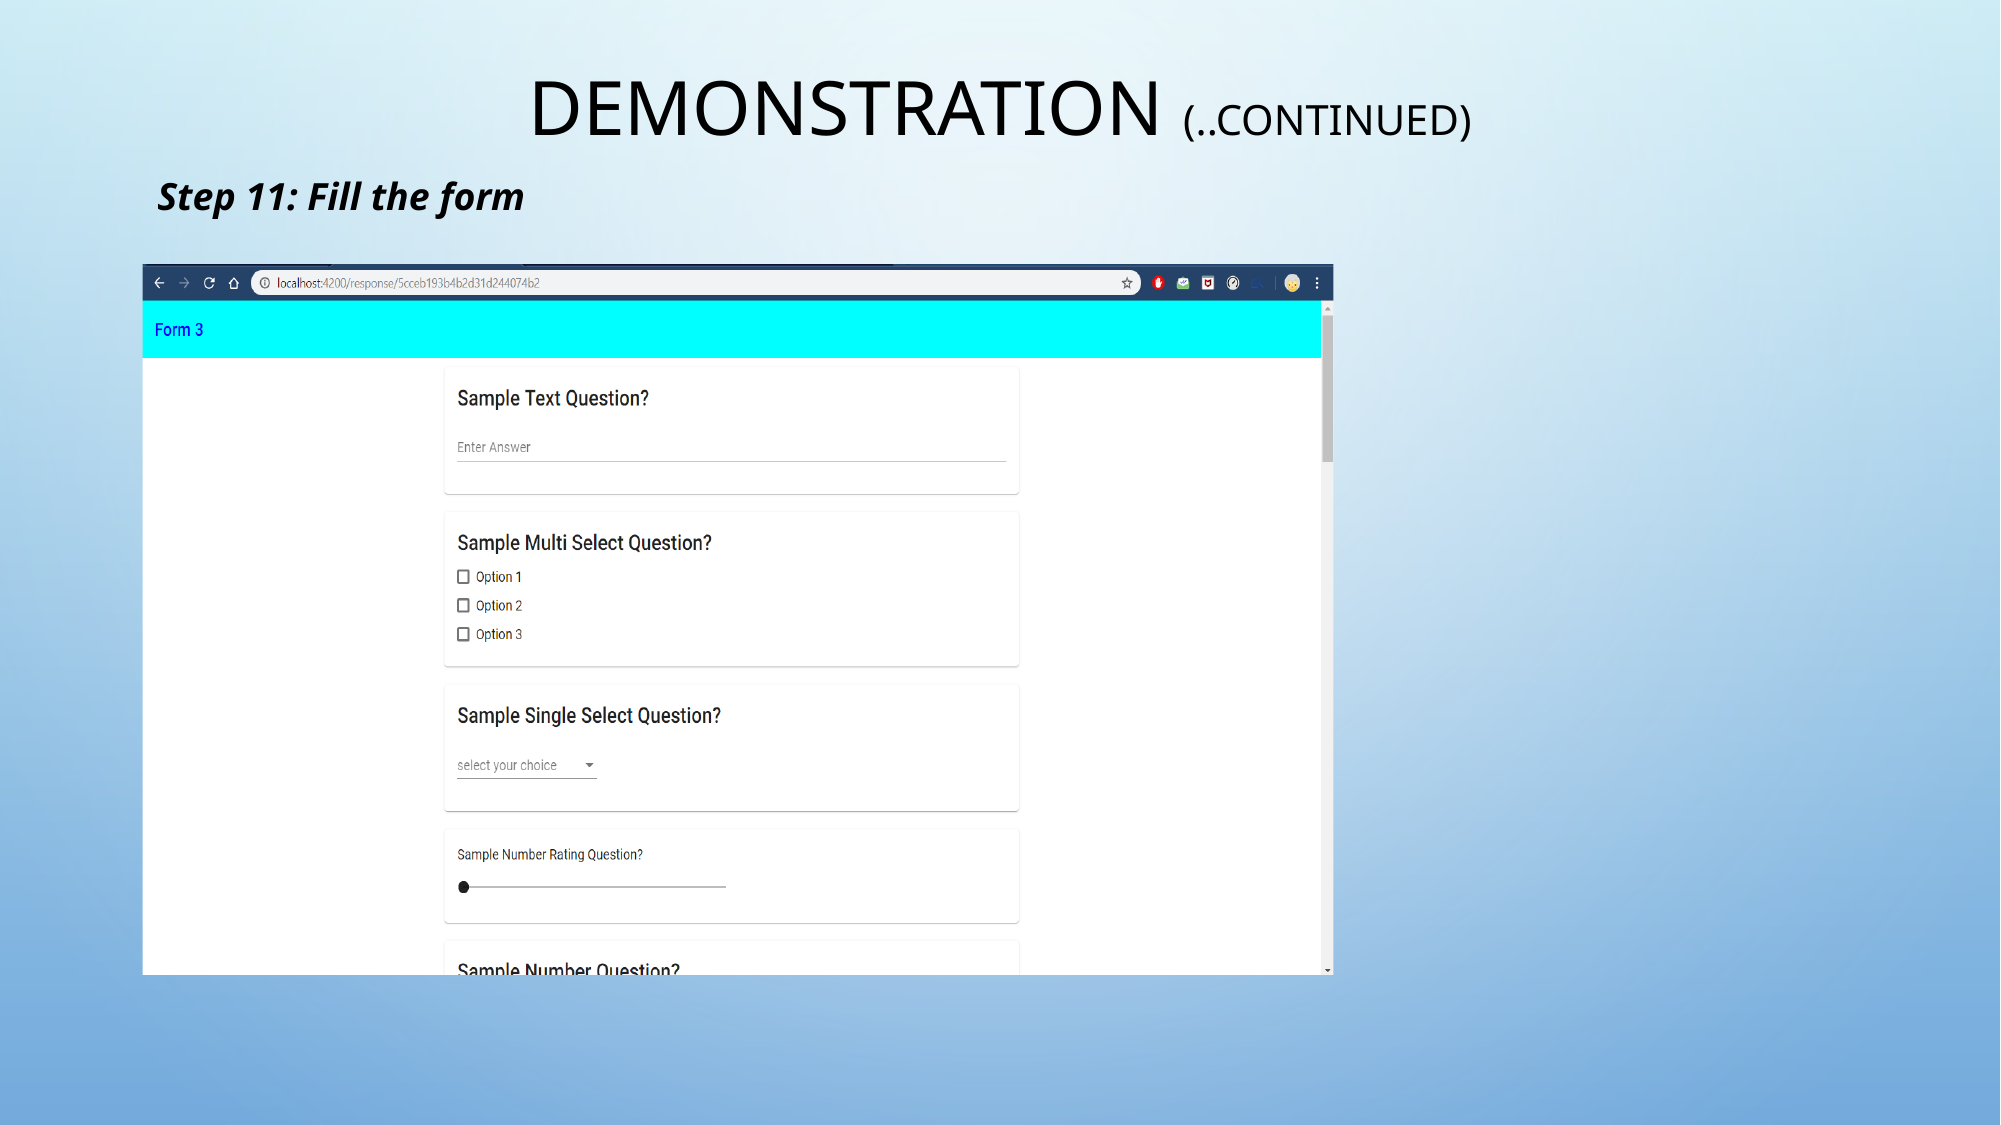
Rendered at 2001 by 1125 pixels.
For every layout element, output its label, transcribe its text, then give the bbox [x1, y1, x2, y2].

title Demonstration (..continued) [149, 15, 1851, 278]
picture [142, 264, 1334, 975]
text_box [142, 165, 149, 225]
